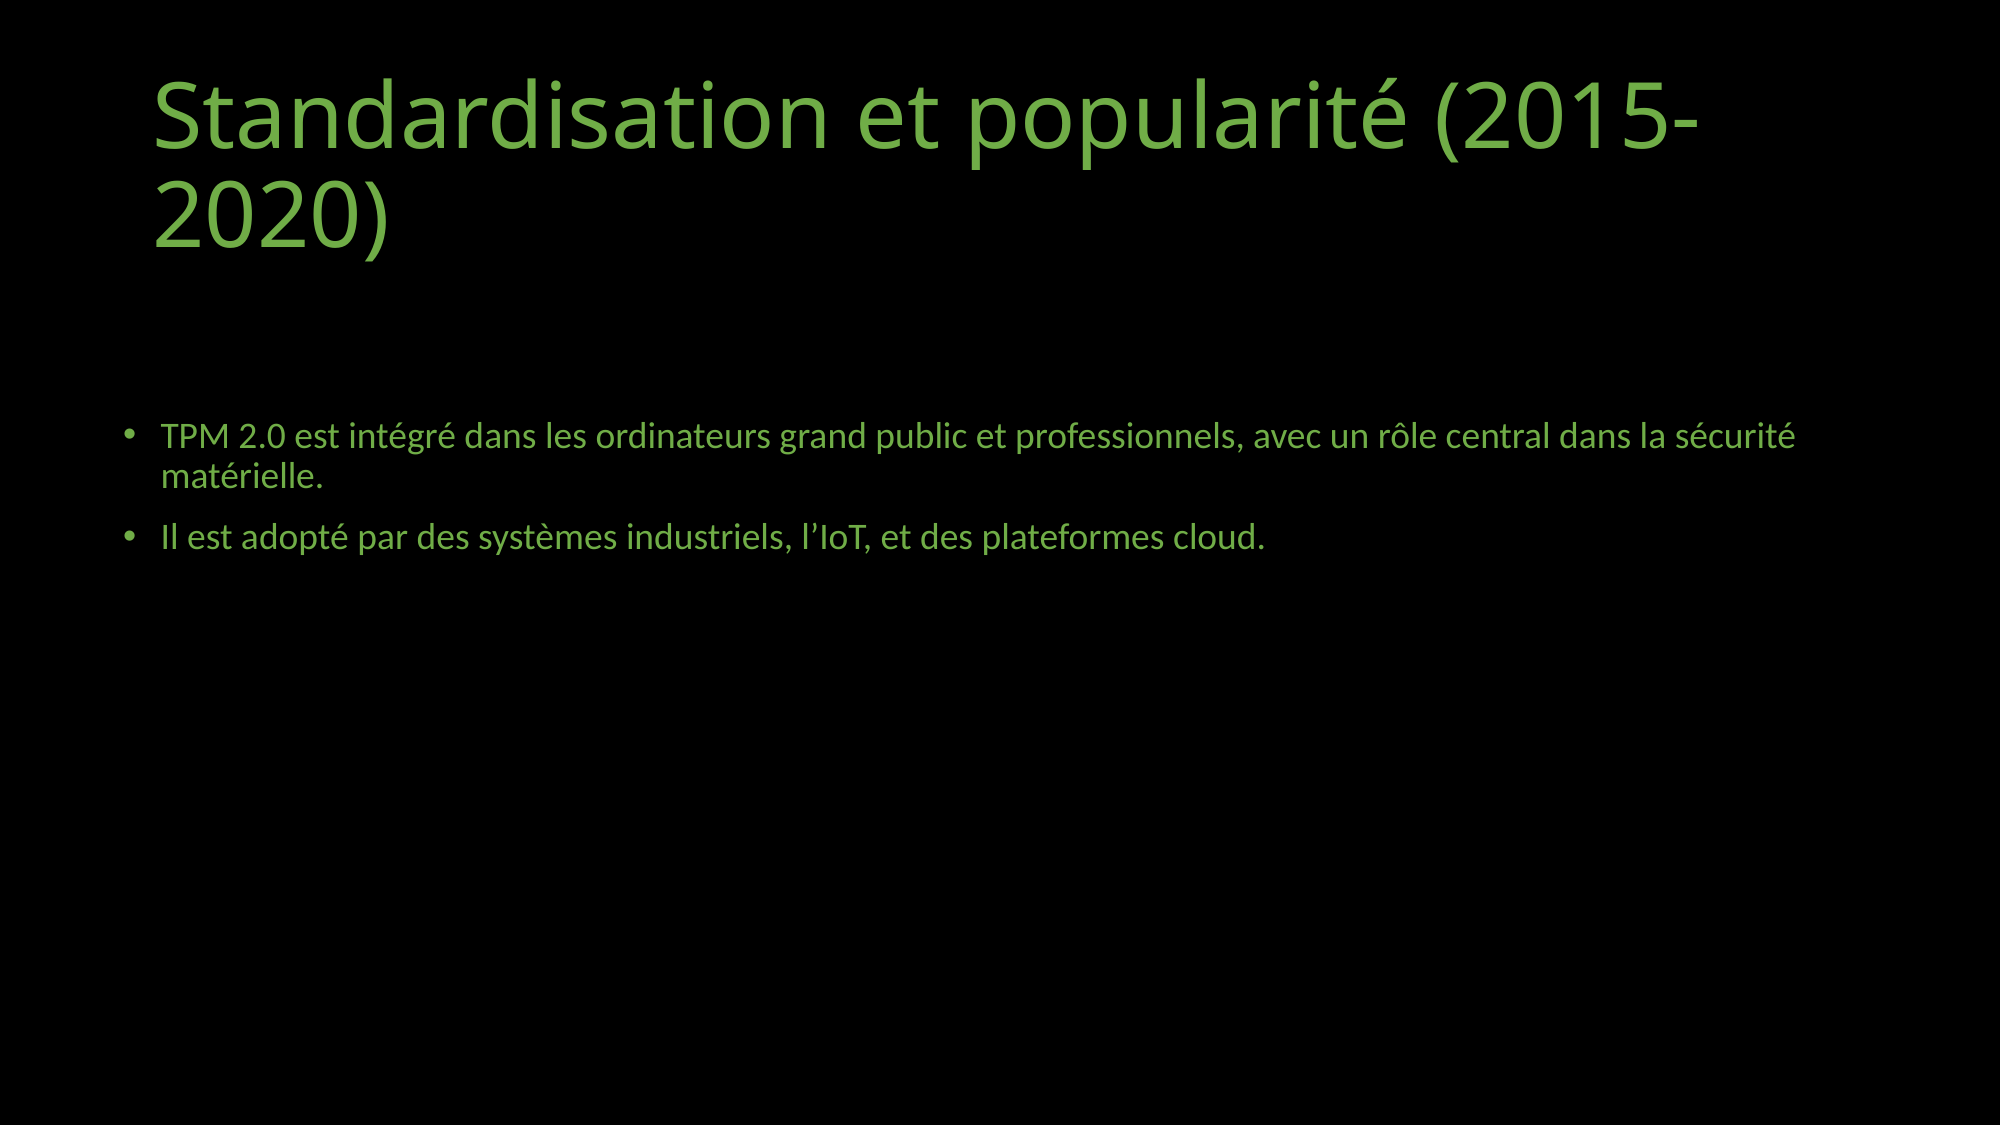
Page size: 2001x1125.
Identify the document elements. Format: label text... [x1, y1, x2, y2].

title Standardisation et popularité (2015-2020) [137, 59, 1863, 160]
list TPM 2.0 est intégré dans les ordinateurs grand public et professionnels, avec un rôle central dans la sécurité matérielle. Il est adopté par des systèmes industriels, l’IoT, et des plateformes cloud. [108, 160, 1892, 814]
